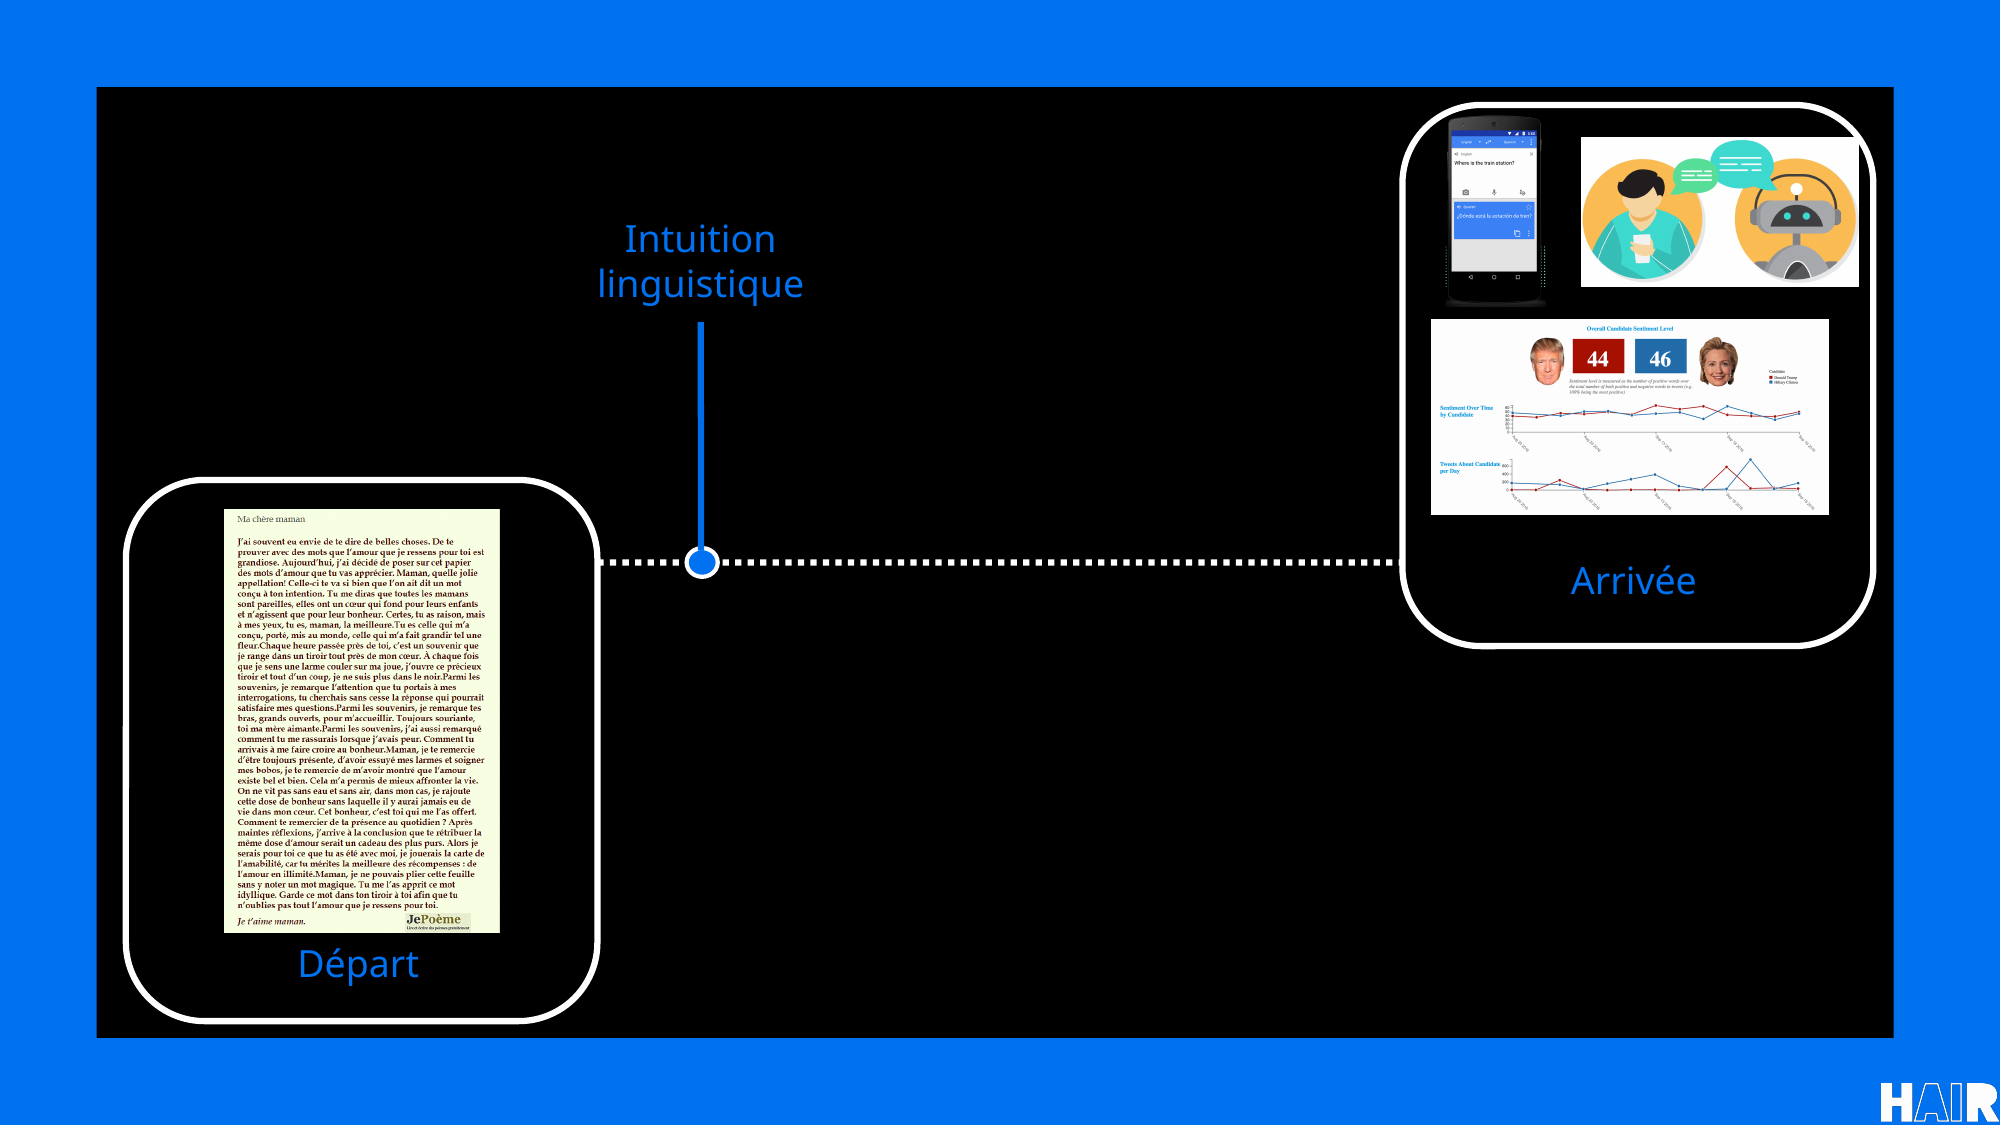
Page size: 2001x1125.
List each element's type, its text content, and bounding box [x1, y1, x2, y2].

picture [1445, 115, 1547, 307]
picture [223, 508, 500, 933]
text_box Arrivée [1556, 549, 1721, 610]
picture [1881, 1083, 2000, 1122]
picture [1580, 137, 1860, 288]
text_box Départ [282, 941, 441, 993]
text_box [1400, 102, 1876, 649]
picture [1431, 319, 1830, 515]
text_box [123, 477, 600, 1024]
text_box [684, 546, 720, 579]
text_box Intuition linguistique [572, 207, 829, 313]
